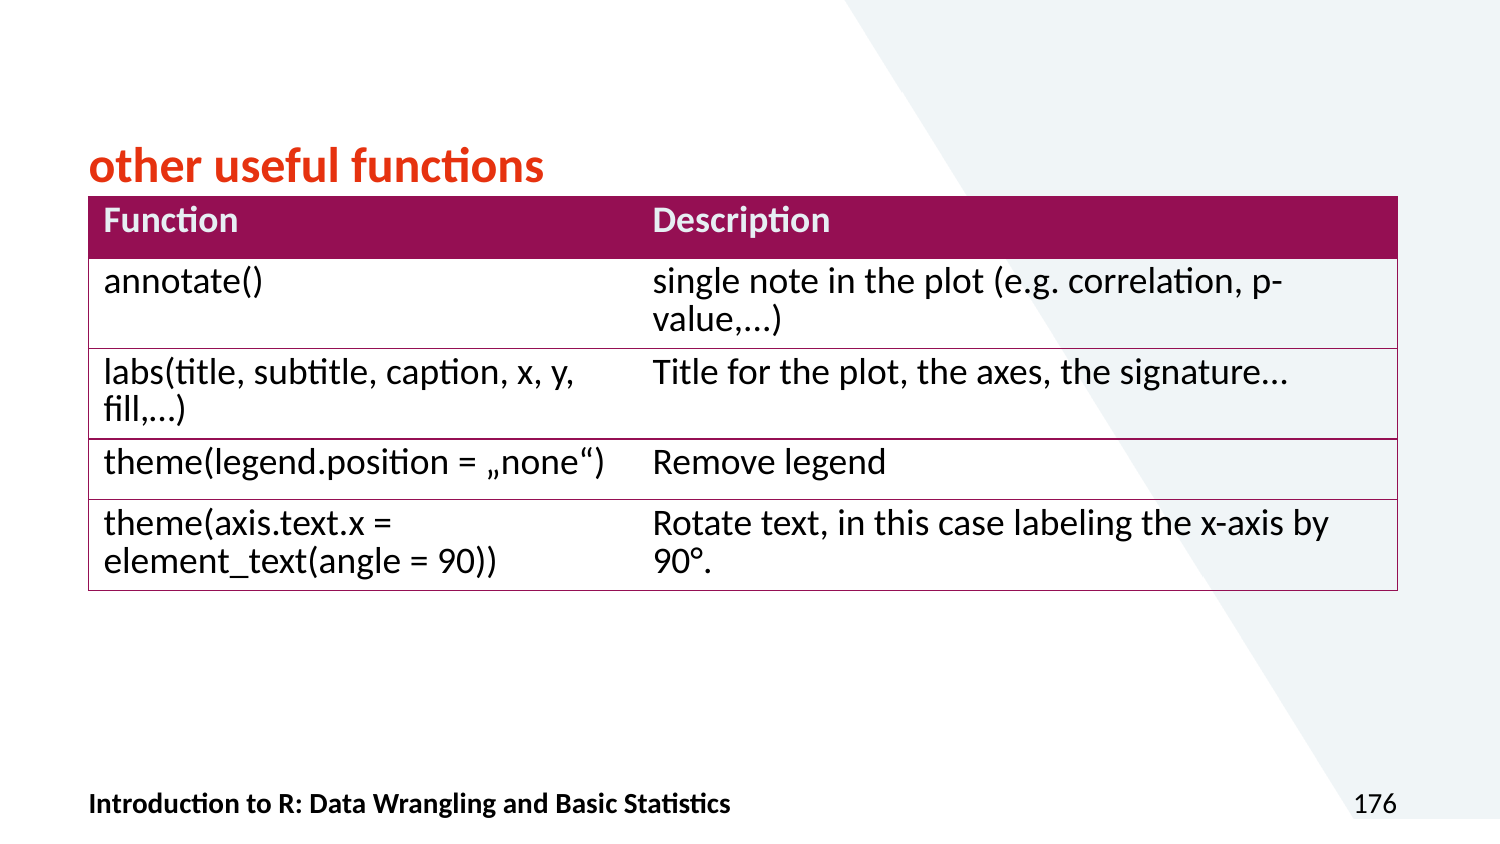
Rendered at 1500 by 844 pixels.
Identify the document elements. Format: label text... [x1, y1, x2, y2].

table_header Description [637, 198, 1397, 257]
picture [0, 0, 1500, 819]
table_cell annotate() [89, 259, 637, 348]
footer Introduction to R: Data Wrangling and Basic Statistics [88, 785, 1217, 819]
slide_number 176 [1239, 785, 1398, 819]
table_cell theme(legend.position = „none“) [89, 440, 637, 499]
table_cell Title for the plot, the axes, the signature… [637, 349, 1397, 438]
title other useful functions [88, 129, 1398, 196]
table_cell labs(title, subtitle, caption, x, y, fill,…) [89, 349, 637, 438]
table_header Function [89, 198, 637, 257]
table_cell Remove legend [637, 440, 1397, 499]
table_cell Rotate text, in this case labeling the x-axis by 90°. [637, 500, 1397, 590]
table_cell single note in the plot (e.g. correlation, p-value,...) [637, 259, 1397, 348]
table_cell theme(axis.text.x = element_text(angle = 90)) [89, 500, 637, 590]
